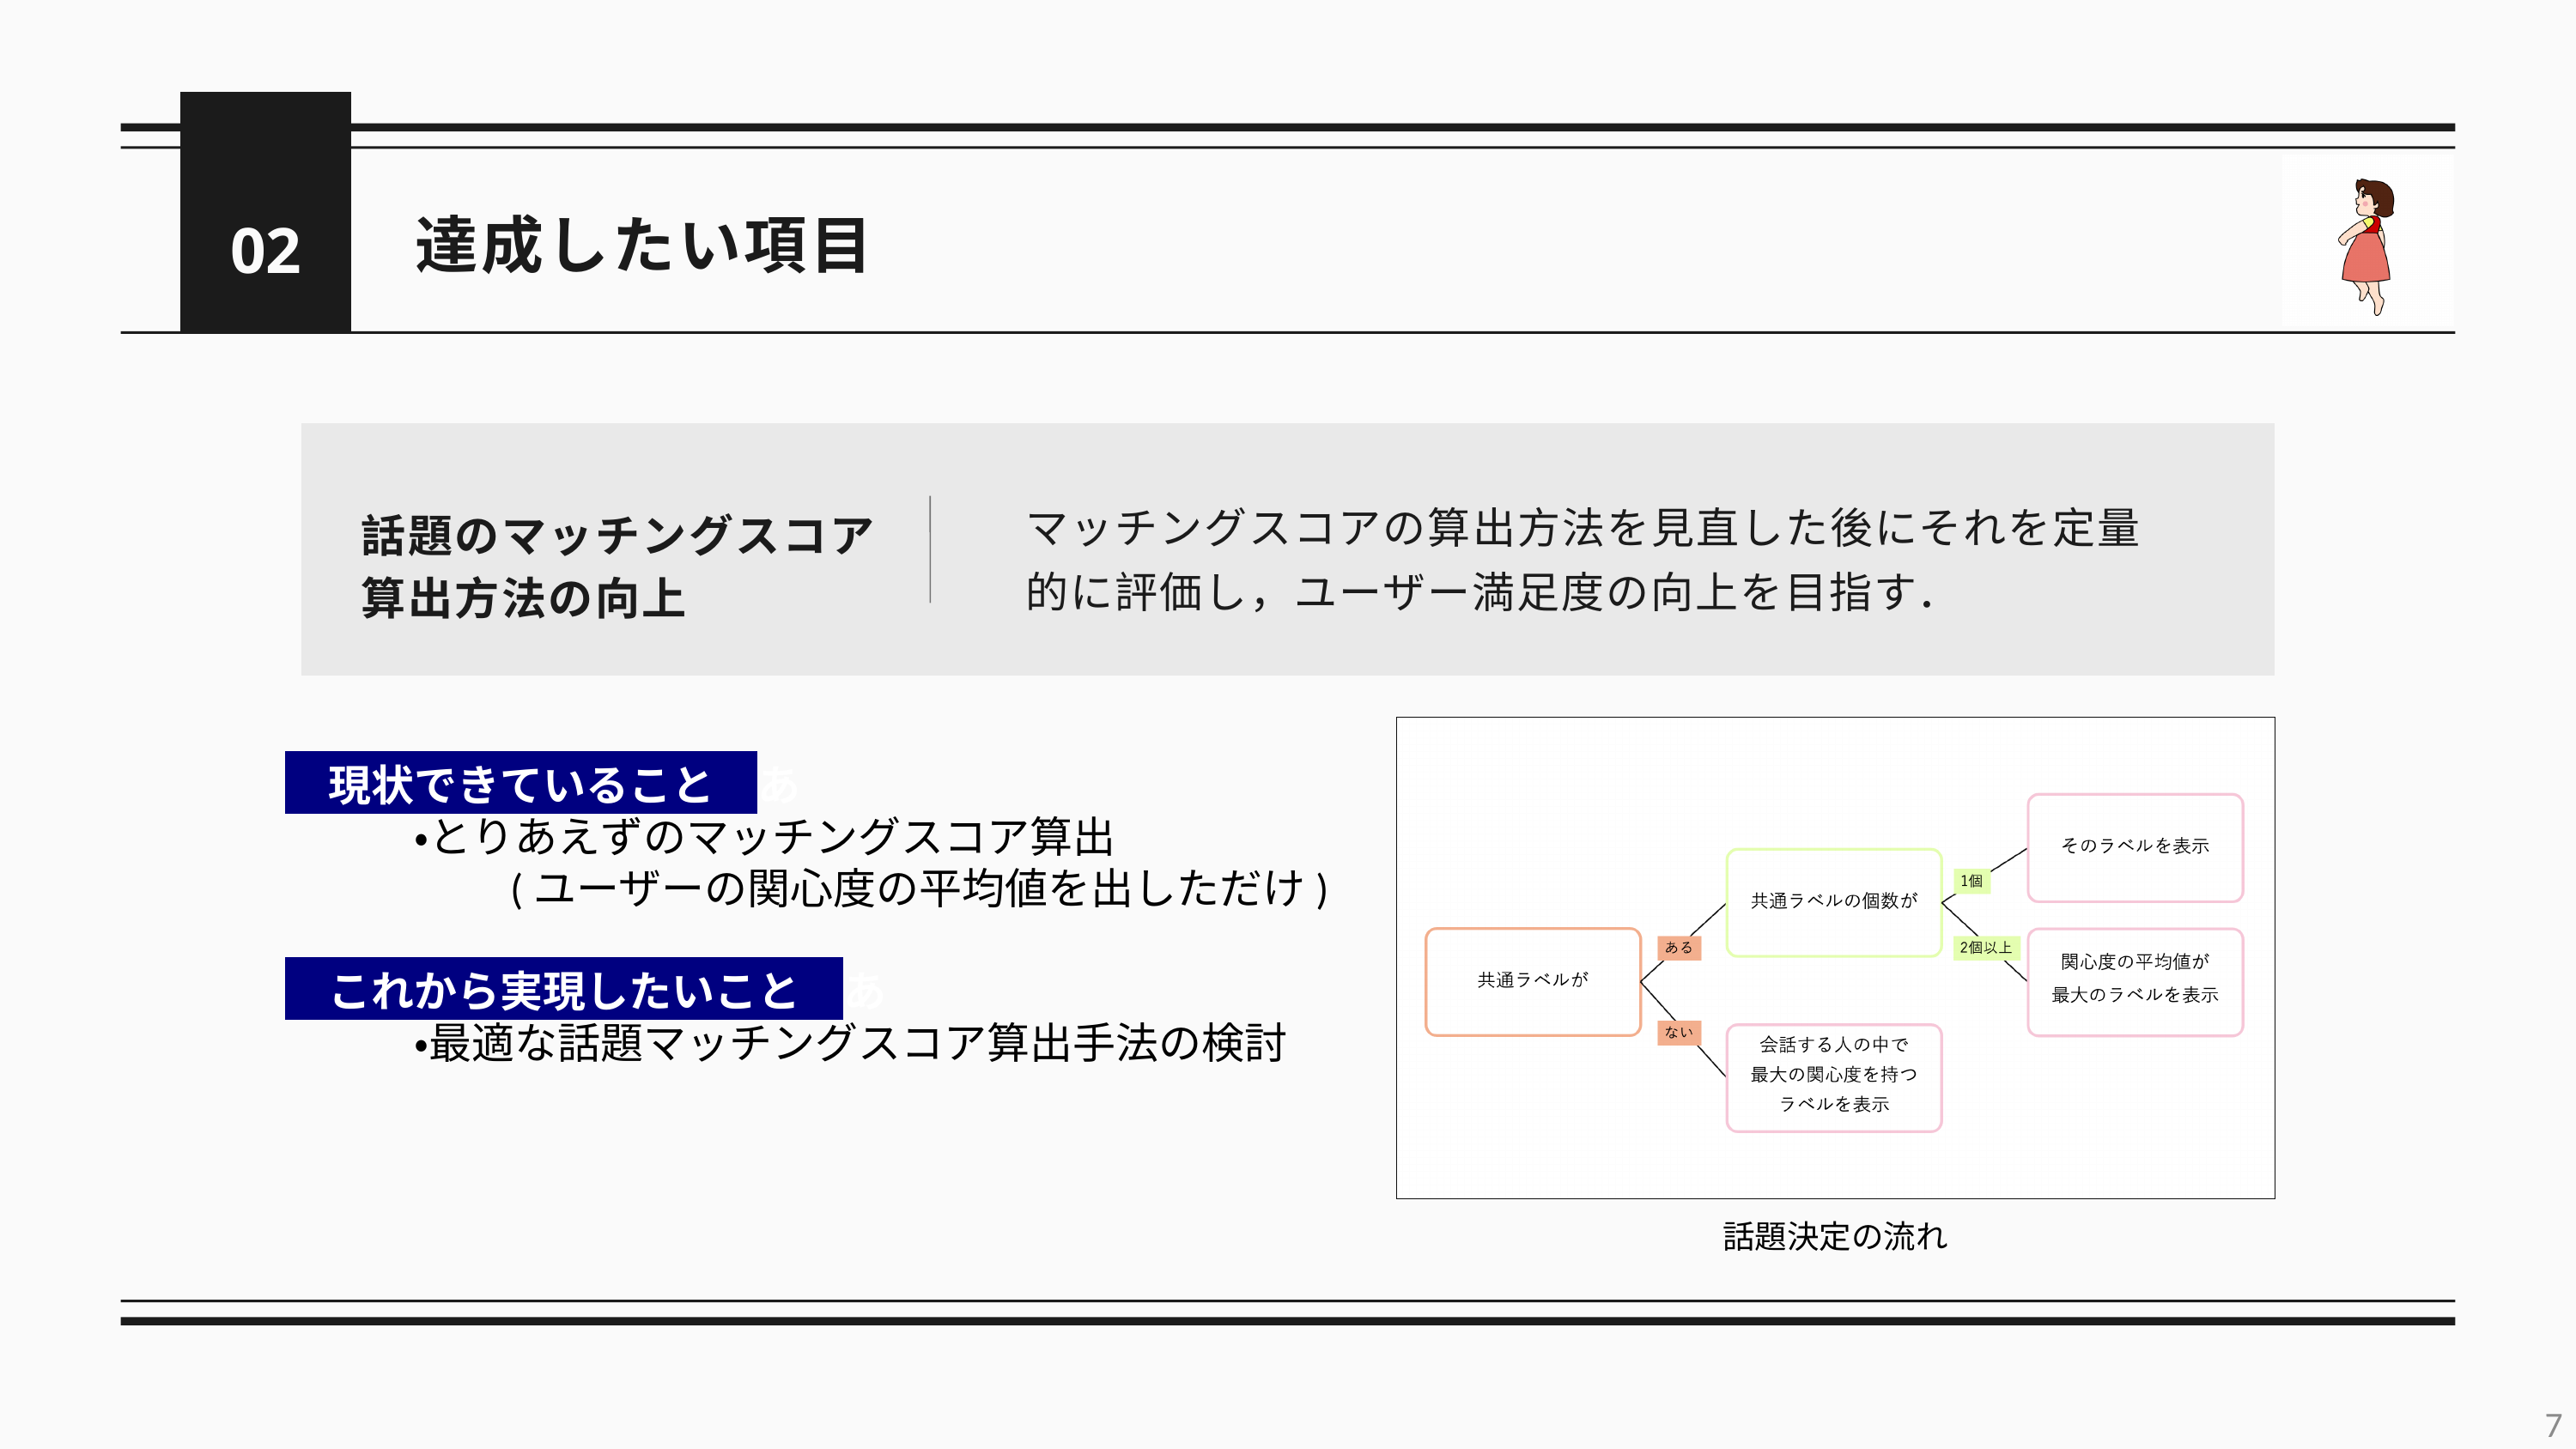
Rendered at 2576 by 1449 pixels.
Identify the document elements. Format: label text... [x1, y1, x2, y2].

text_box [301, 422, 2275, 676]
text_box 現状できていること あ ・とりあえずのマッチングスコア算出 (ユーザーの関心度の平均値を出しただけ) これから実現したいこと あ ・最適な話題マッチングスコア算出手法の検討 [272, 751, 1342, 1074]
slide_number 7 [2275, 1397, 2576, 1449]
text_box 達成したい項目 [415, 192, 2278, 281]
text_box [180, 91, 352, 335]
picture [2282, 155, 2454, 326]
text_box 話題決定の流れ [1710, 1210, 1961, 1262]
picture [1396, 716, 2275, 1199]
